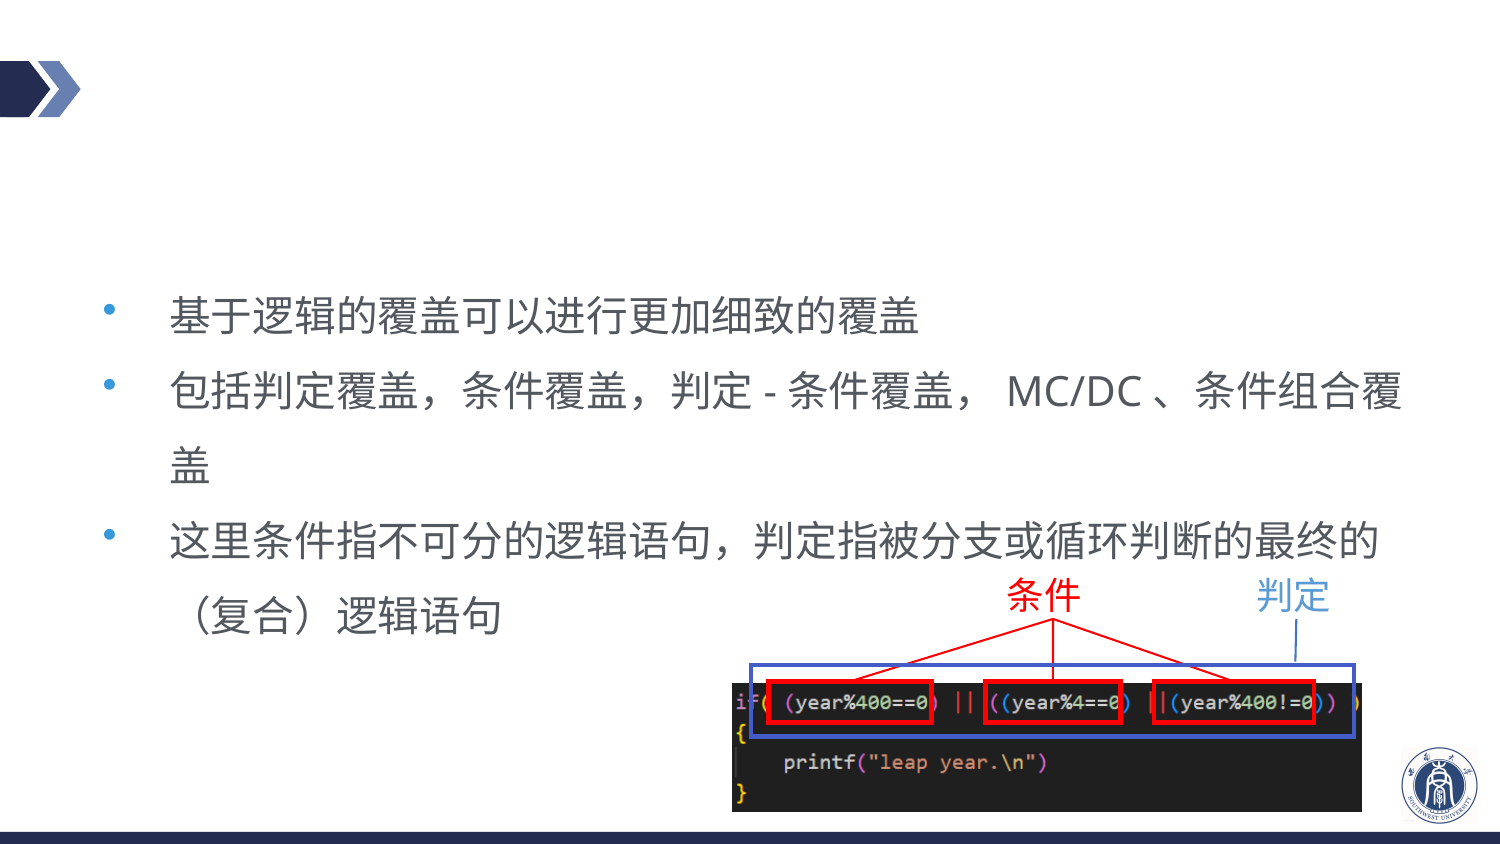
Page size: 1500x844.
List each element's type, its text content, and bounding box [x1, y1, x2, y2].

text_box [750, 664, 1355, 683]
picture [1401, 747, 1478, 824]
text_box 判定 [1241, 564, 1355, 624]
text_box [1052, 618, 1234, 682]
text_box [849, 618, 1052, 682]
text_box 条件 [991, 564, 1121, 618]
picture [732, 683, 1362, 812]
text_box 基于逻辑的覆盖可以进行更加细致的覆盖 包括判定覆盖，条件覆盖，判定-条件覆盖，MC/DC、条件组合覆盖 这里条件指不可分的逻辑语句，判定指被分支或循环判断的最终的（复合）逻辑语句 [94, 256, 1441, 649]
